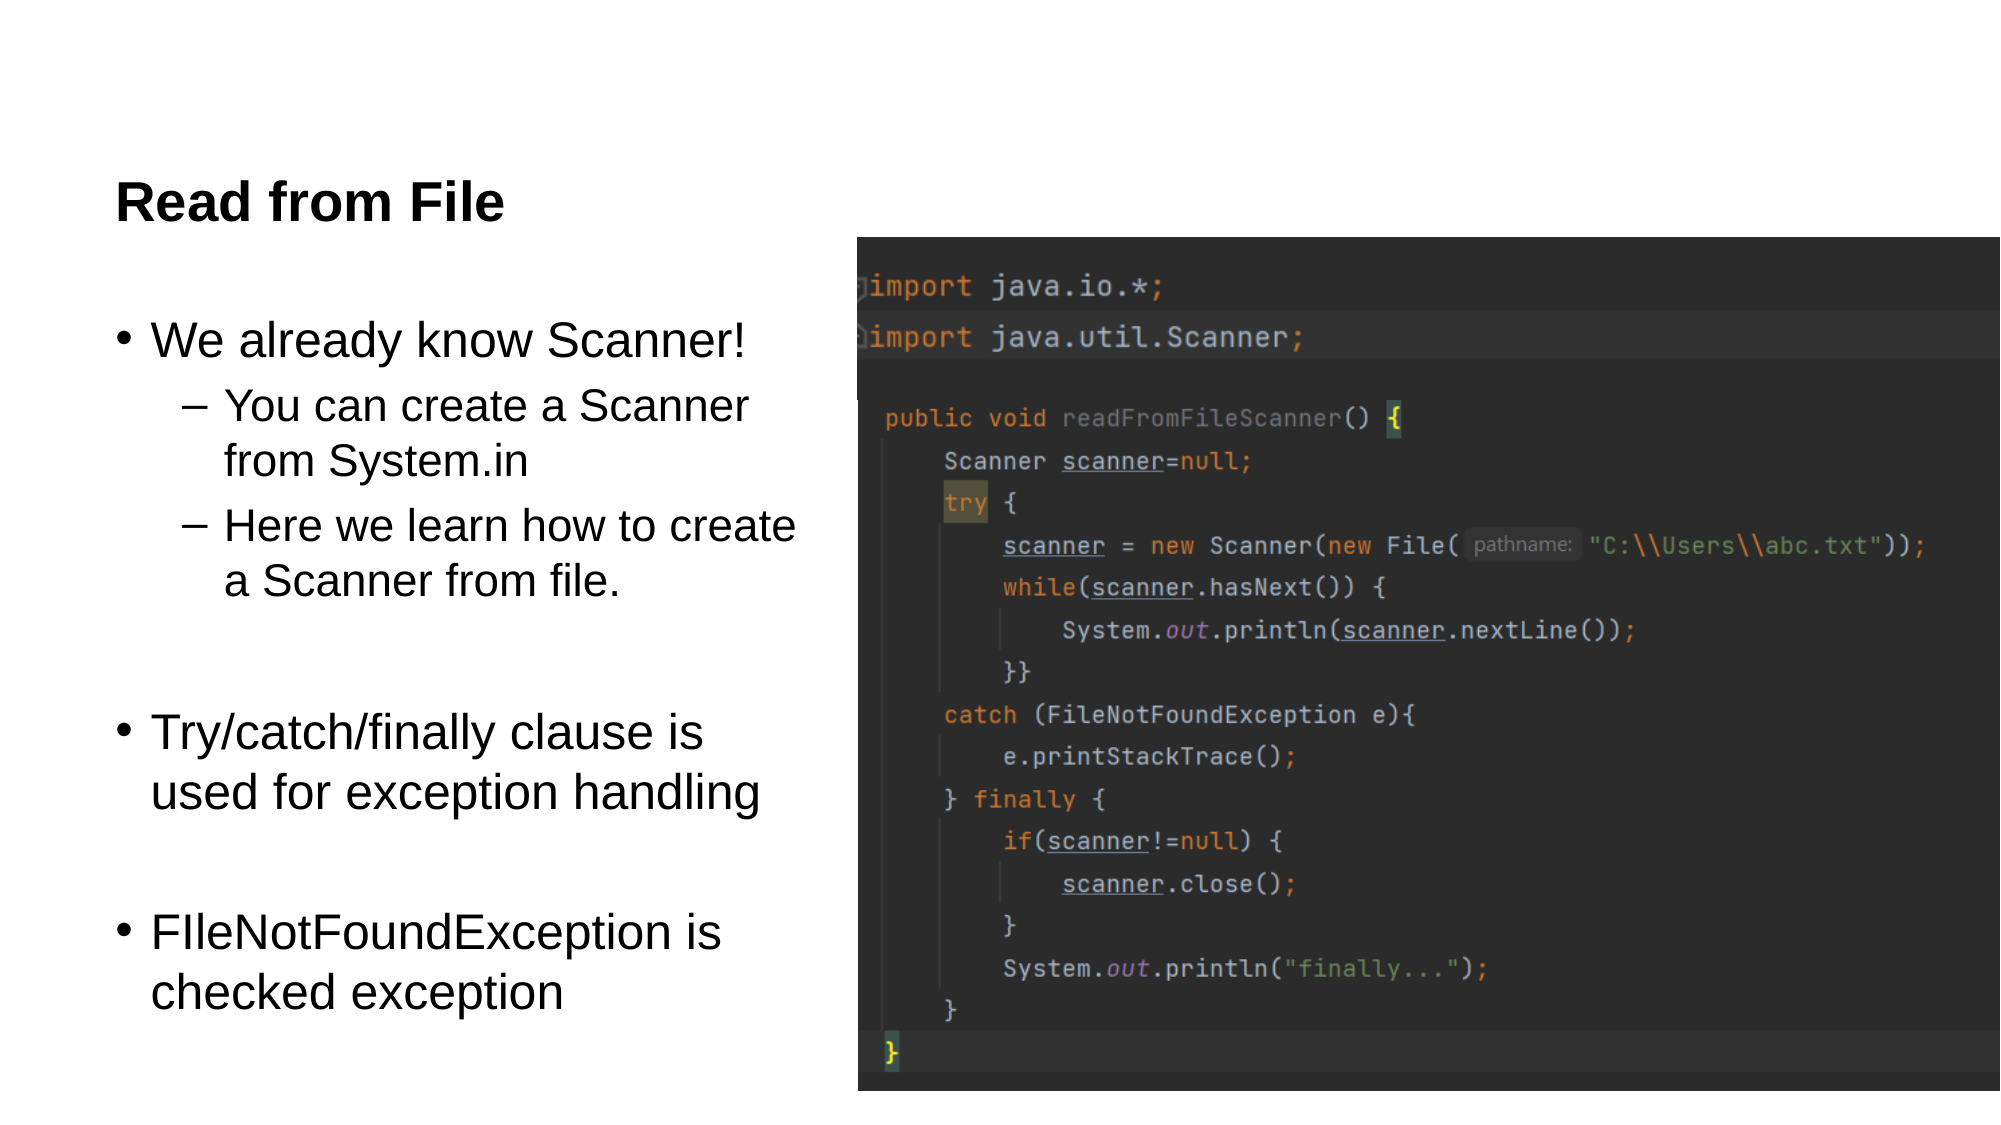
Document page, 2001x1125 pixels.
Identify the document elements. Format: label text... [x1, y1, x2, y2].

list We already know Scanner! You can create a Scanner from System.in Here we learn how to create a Scanner from file. Try/catch/finally clause is used for exception handling FIleNotFoundException is checked exception [115, 306, 800, 1068]
picture [857, 236, 2000, 1091]
title Read from File [115, 45, 1881, 233]
